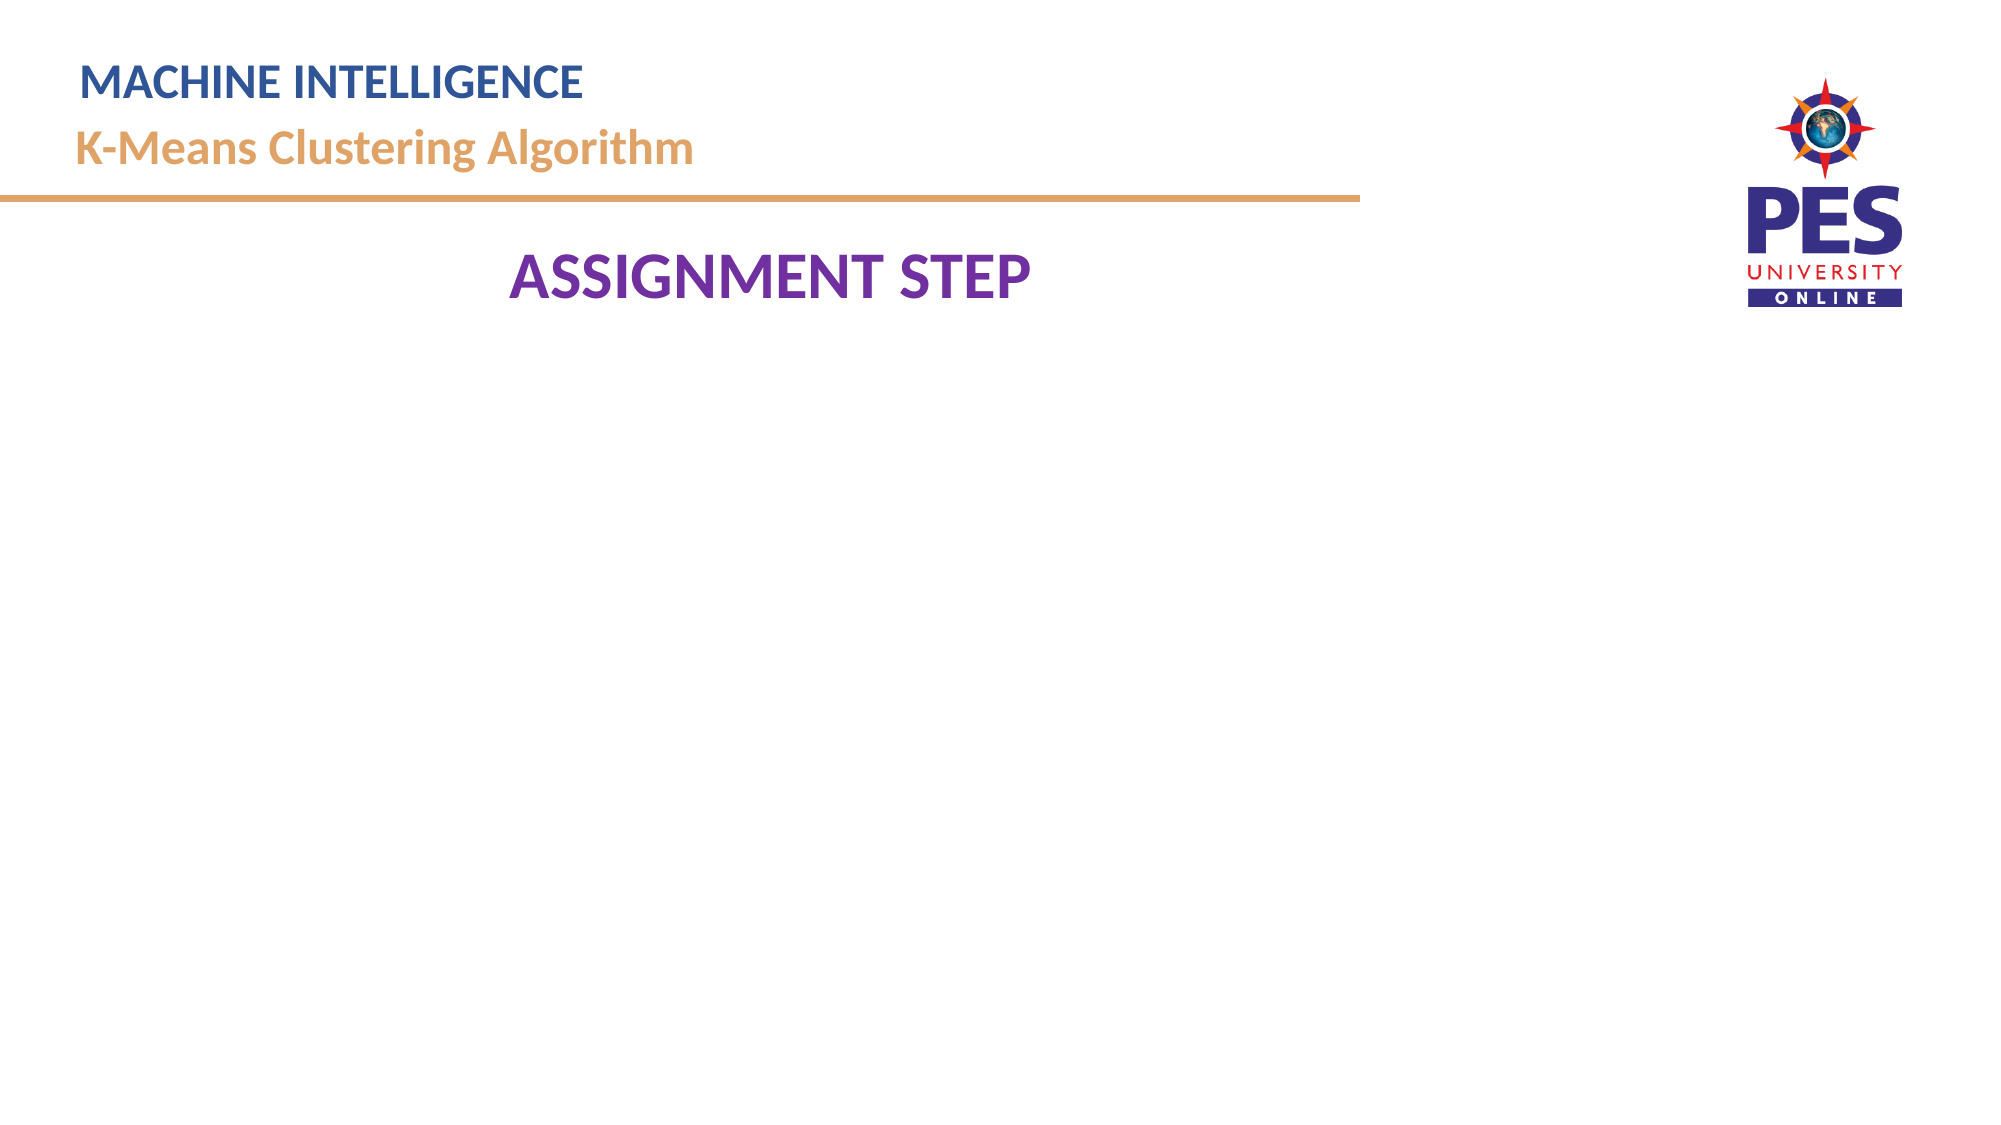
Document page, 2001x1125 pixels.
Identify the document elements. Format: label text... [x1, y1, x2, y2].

text_box MACHINE INTELLIGENCE [64, 41, 1295, 117]
picture [1748, 76, 1902, 307]
text_box ASSIGNMENT STEP [494, 224, 1143, 319]
text_box K-Means Clustering Algorithm [60, 106, 1374, 182]
